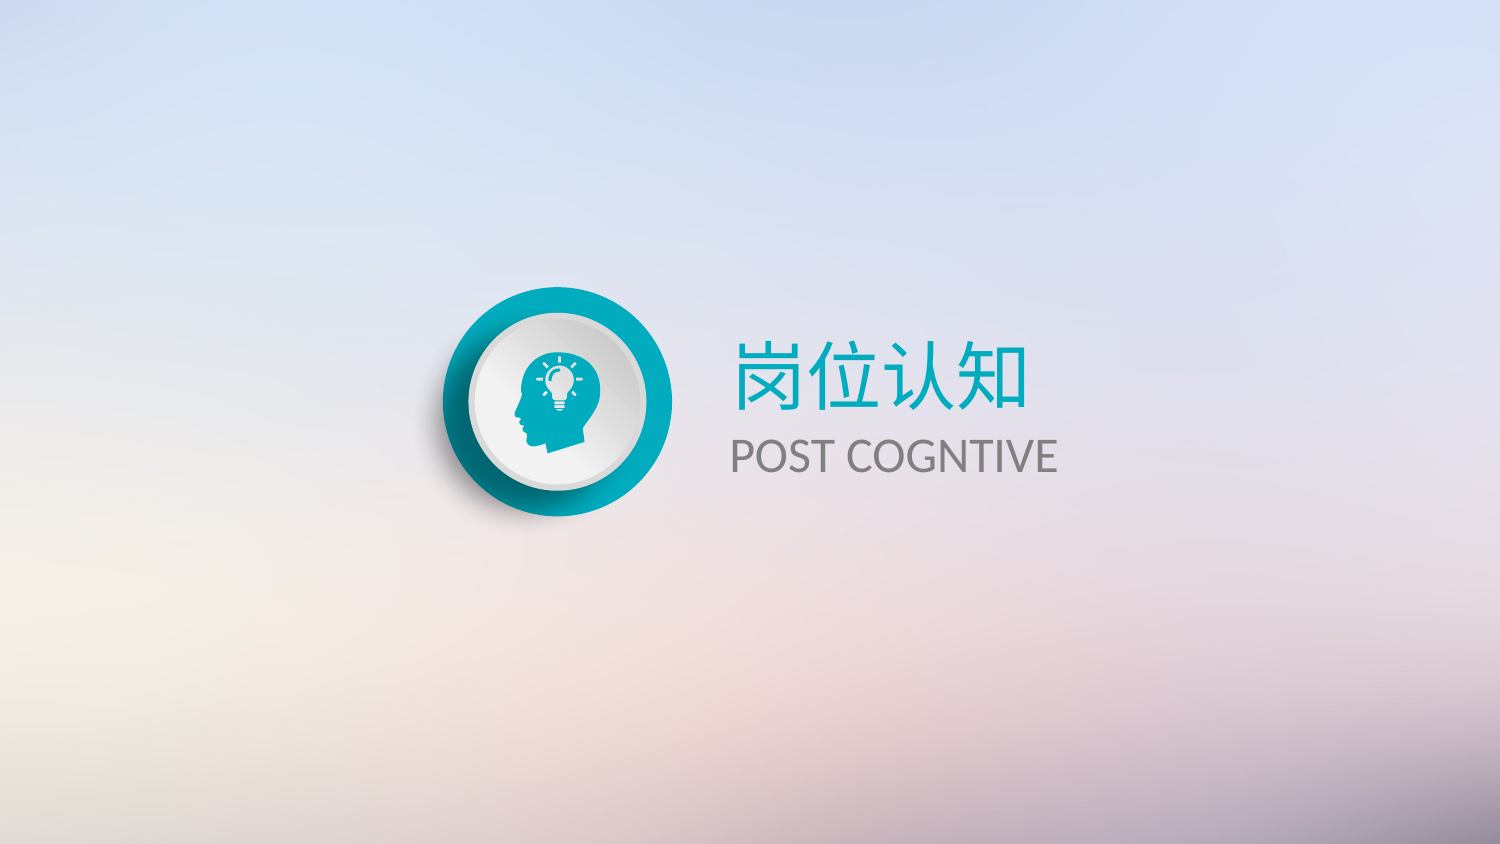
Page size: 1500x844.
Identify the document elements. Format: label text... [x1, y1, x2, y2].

text_box 岗位认知 [716, 322, 1046, 415]
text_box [442, 287, 673, 517]
picture [0, 0, 1500, 844]
text_box POST COGNTIVE [714, 415, 1188, 491]
